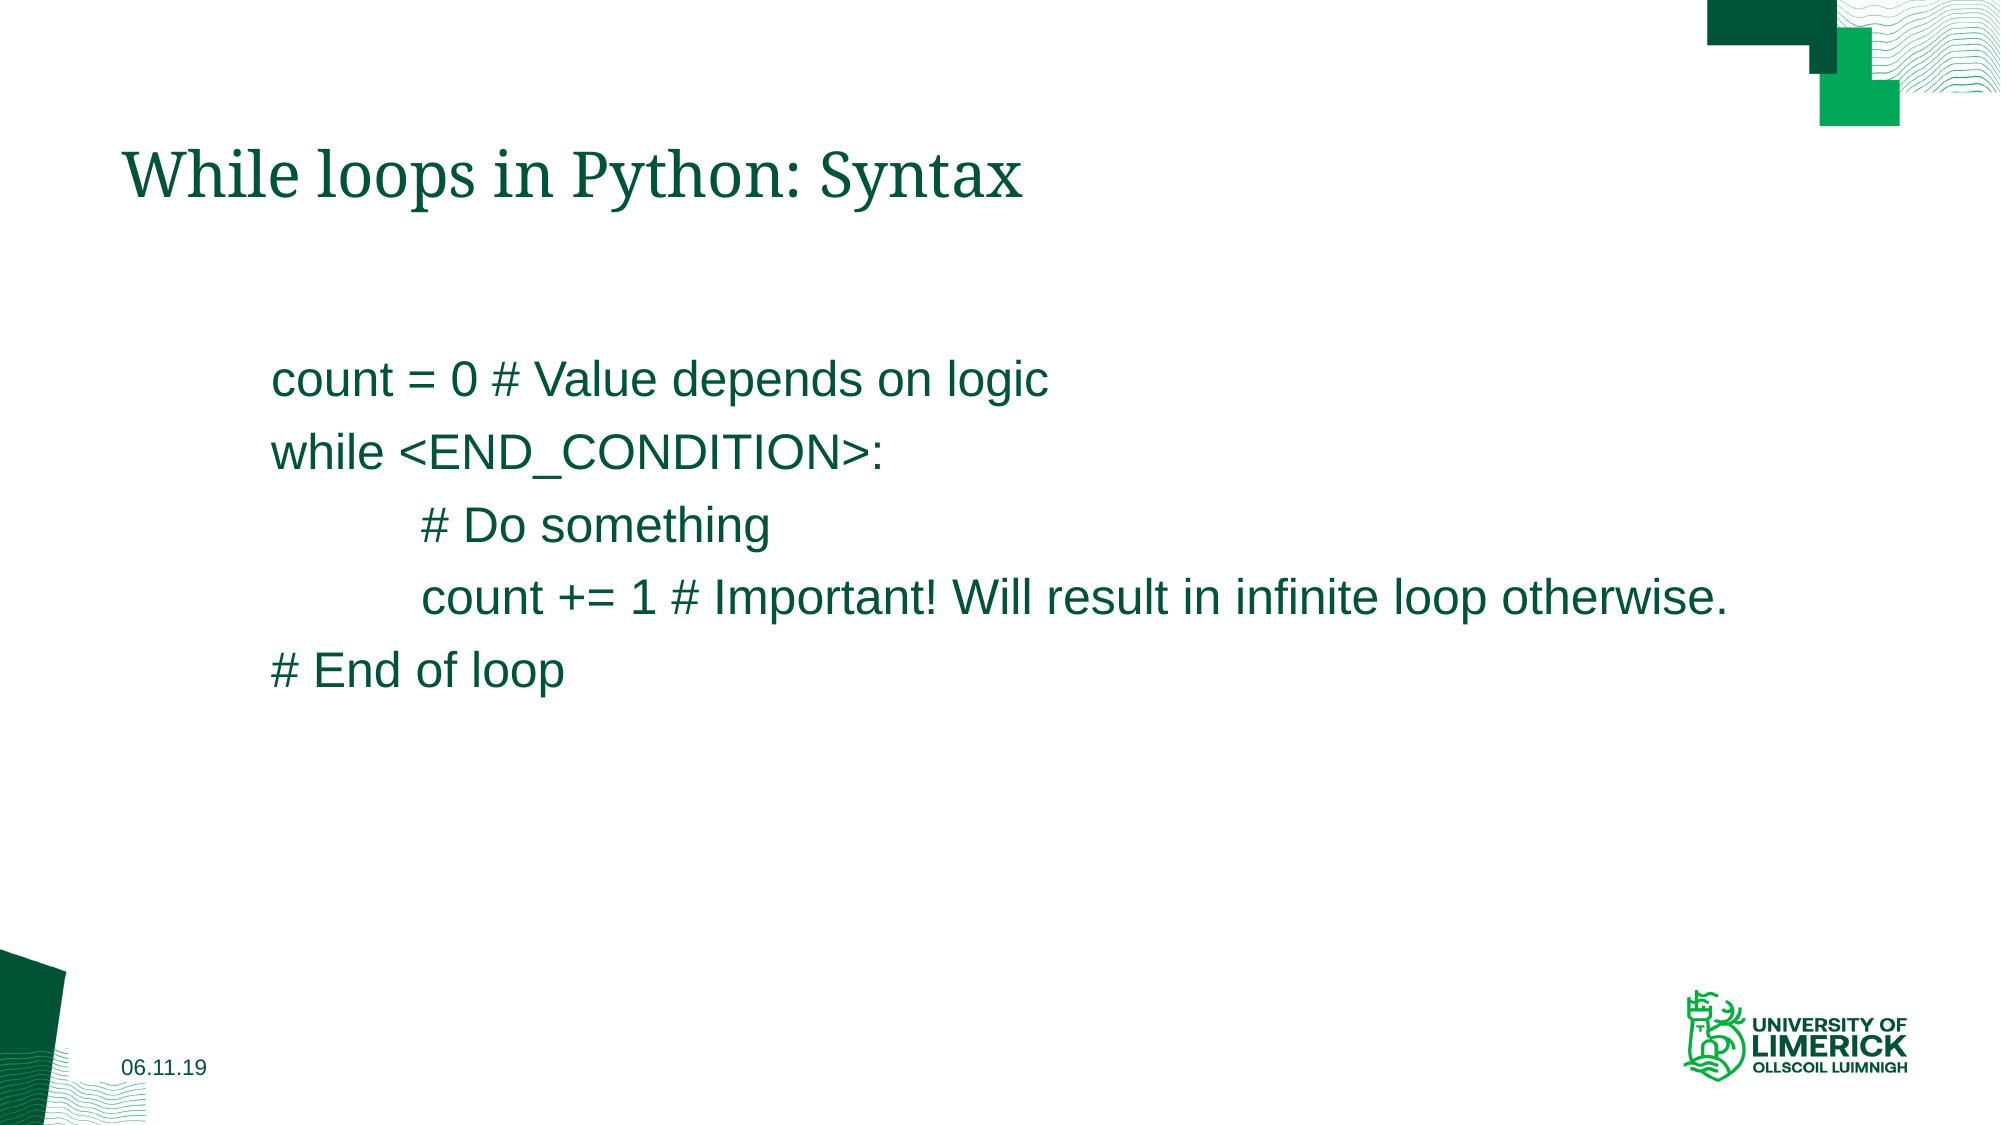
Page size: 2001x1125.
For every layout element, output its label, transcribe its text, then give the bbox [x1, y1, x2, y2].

list count = 0 # Value depends on logic while <END_CONDITION>: # Do something count += 1 # Important! Will result in infinite loop otherwise. # End of loop [106, 267, 1832, 796]
title While loops in Python: Syntax [106, 135, 1832, 251]
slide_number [106, 1036, 557, 1097]
picture [0, 0, 2001, 1125]
